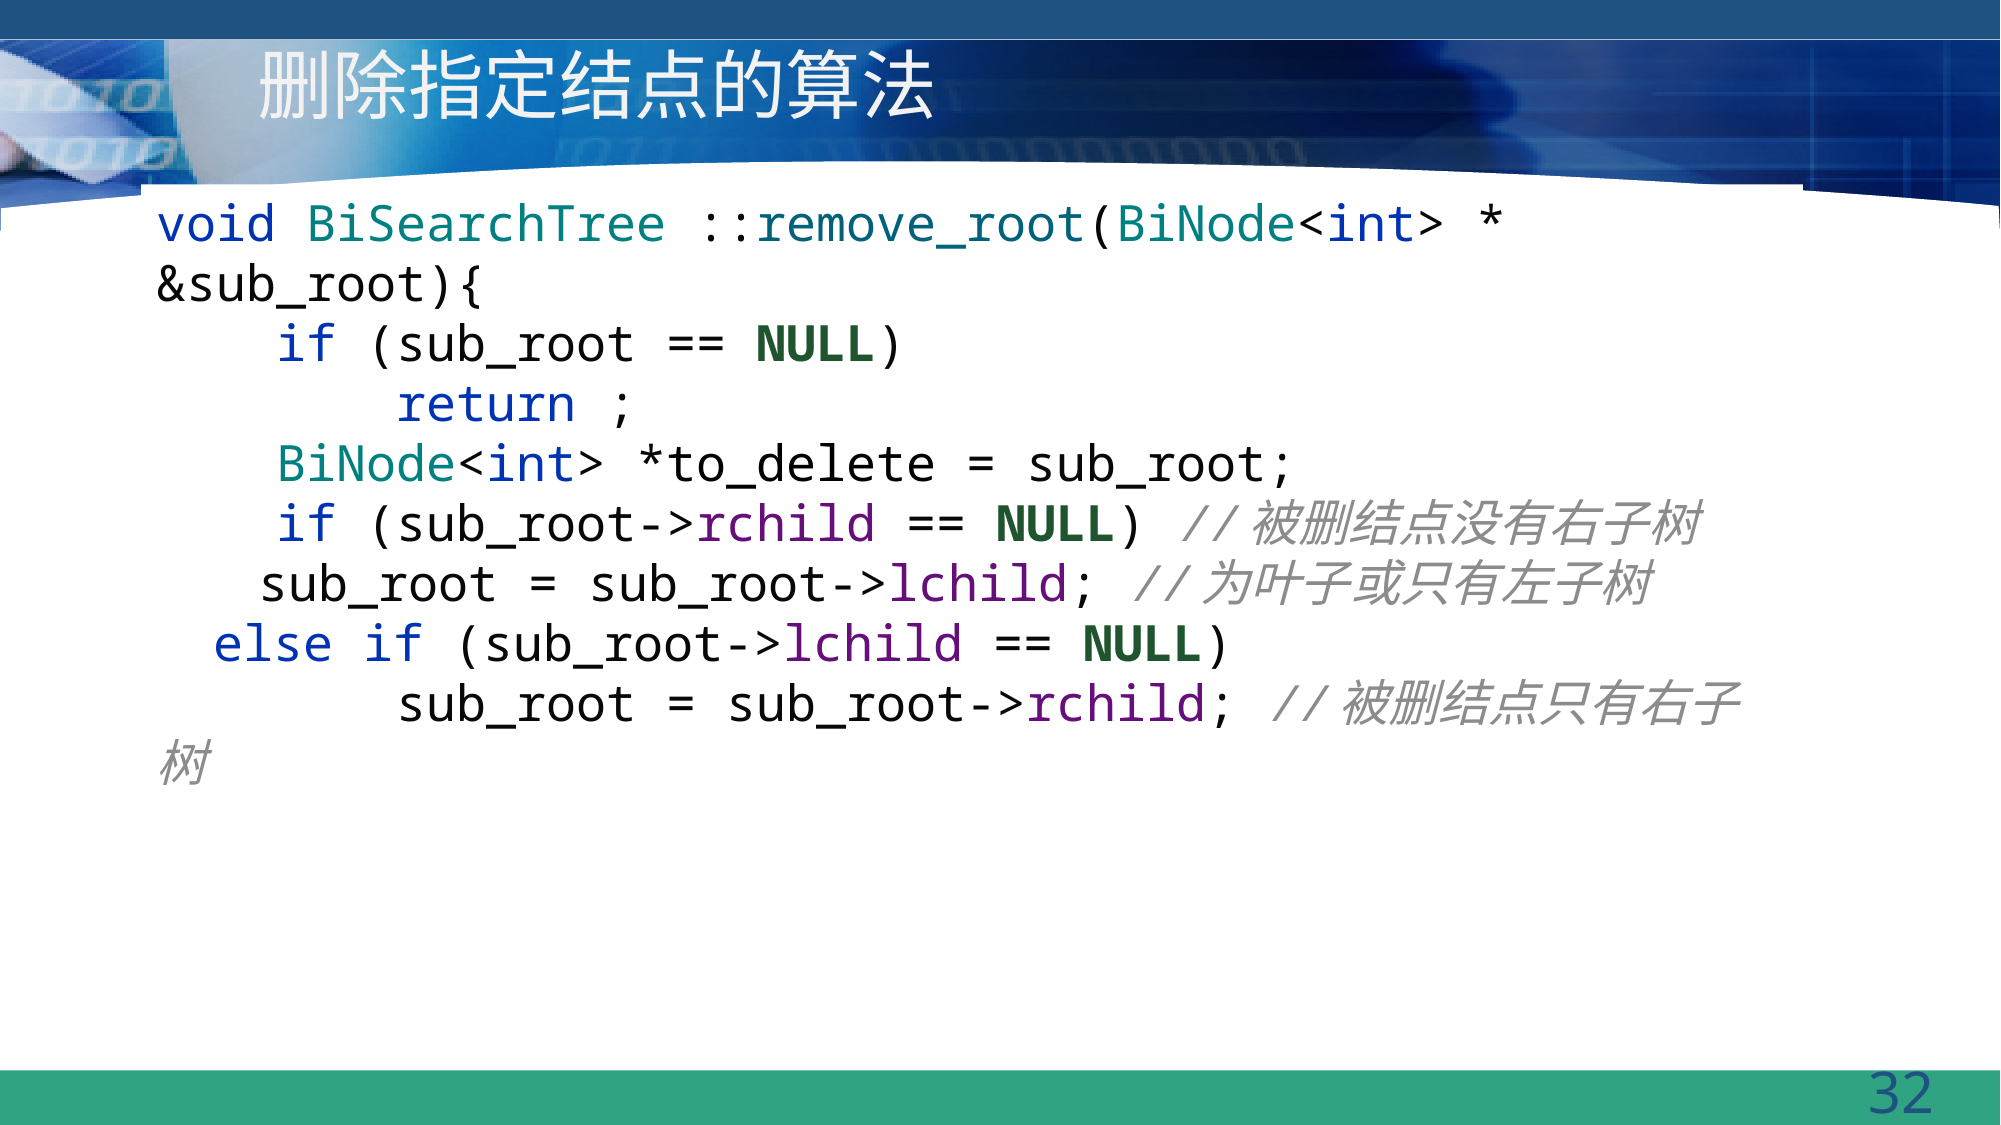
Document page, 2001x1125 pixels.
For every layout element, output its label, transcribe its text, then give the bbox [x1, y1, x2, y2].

text_box void BiSearchTree ::remove_root(BiNode<int> * &sub_root){ if (sub_root == NULL) return ; BiNode<int> *to_delete = sub_root; if (sub_root->rchild == NULL) //被删结点没有右子树 sub_root = sub_root->lchild; //为叶子或只有左子树 else if (sub_root->lchild == NULL) sub_root = sub_root->rchild; //被删结点只有右子树 [141, 184, 1803, 800]
title 删除指定结点的算法 [242, 30, 1922, 138]
picture [0, 40, 2000, 213]
